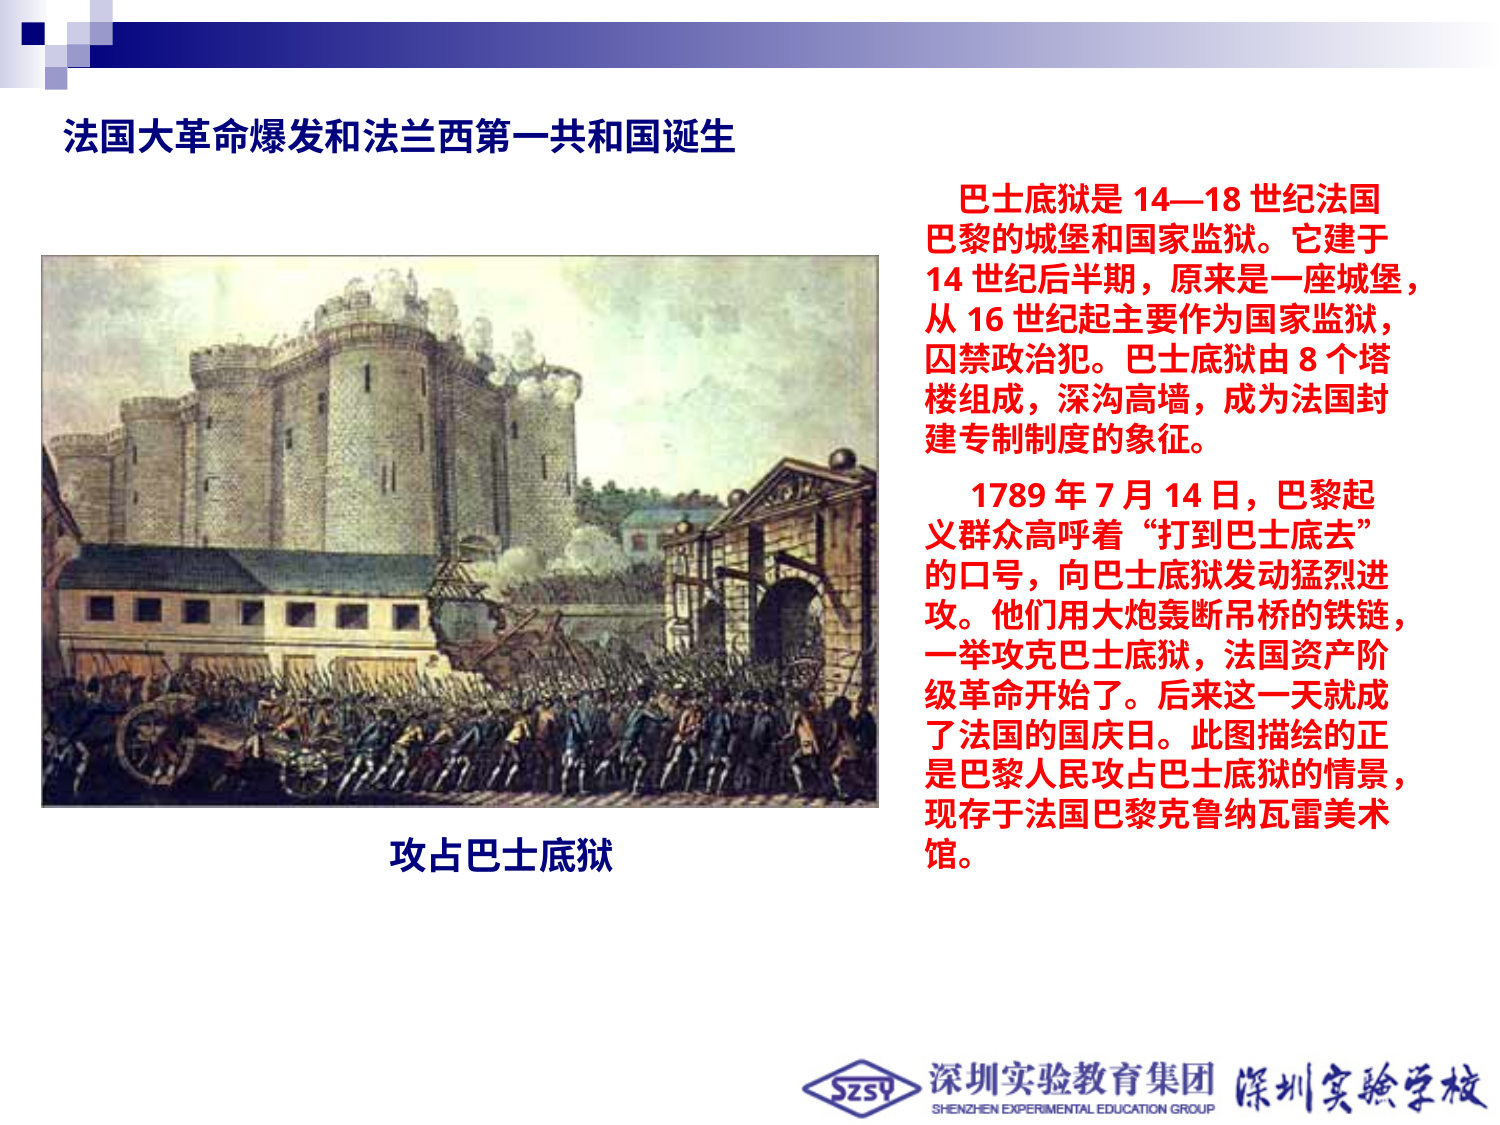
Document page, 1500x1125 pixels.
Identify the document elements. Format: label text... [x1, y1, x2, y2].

text_box 攻占巴士底狱 [374, 824, 630, 885]
picture [796, 1048, 1500, 1125]
text_box 巴士底狱是14—18世纪法国巴黎的城堡和国家监狱。它建于14世纪后半期，原来是一座城堡，从16世纪起主要作为国家监狱，囚禁政治犯。巴士底狱由8个塔楼组成，深沟高墙，成为法国封建专制制度的象征。 1789年7月14日，巴黎起义群众高呼着“打到巴士底去”的口号，向巴士底狱发动猛烈进攻。他们用大炮轰断吊桥的铁链，一举攻克巴士底狱，法国资产阶级革命开始了。后来这一天就成了法国的国庆日。此图描绘的正是巴黎人民攻占巴士底狱的情景，现存于法国巴黎克鲁纳瓦雷美术馆。 [910, 170, 1424, 881]
text_box 法国大革命爆发和法兰西第一共和国诞生 [47, 105, 753, 166]
picture [41, 255, 879, 808]
